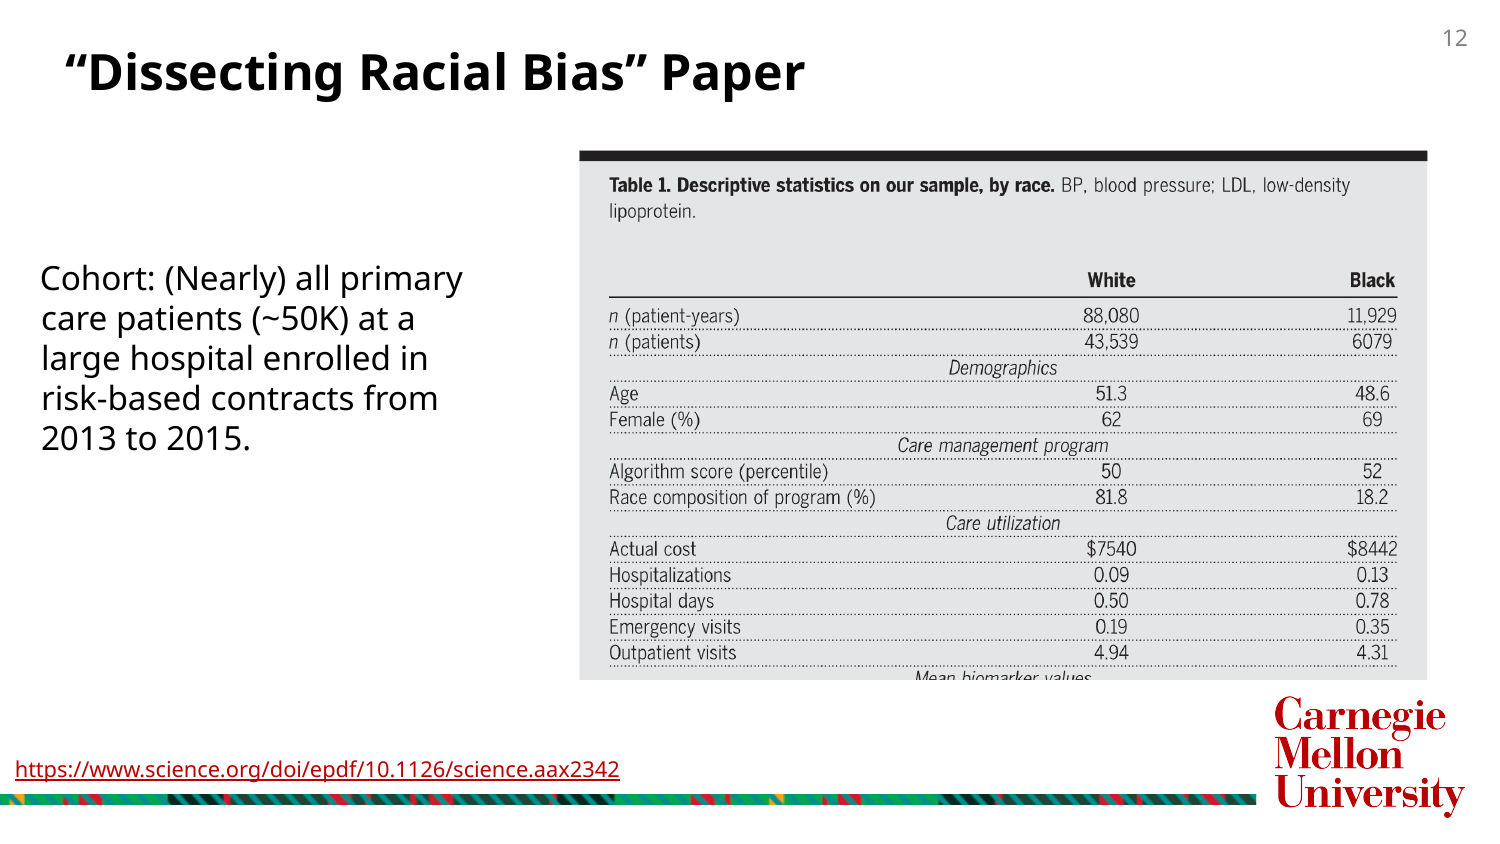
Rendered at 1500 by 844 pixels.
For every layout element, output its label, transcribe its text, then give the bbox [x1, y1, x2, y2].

picture [1275, 696, 1465, 818]
list Cohort: (Nearly) all primary care patients (~50K) at a large hospital enrolled in risk-based contracts from 2013 to 2015. [24, 249, 500, 513]
picture [570, 138, 1429, 680]
text_box https://www.science.org/doi/epdf/10.1126/science.aax2342 [0, 748, 973, 793]
title “Dissecting Racial Bias” Paper [50, 33, 1429, 134]
picture [0, 794, 1257, 805]
